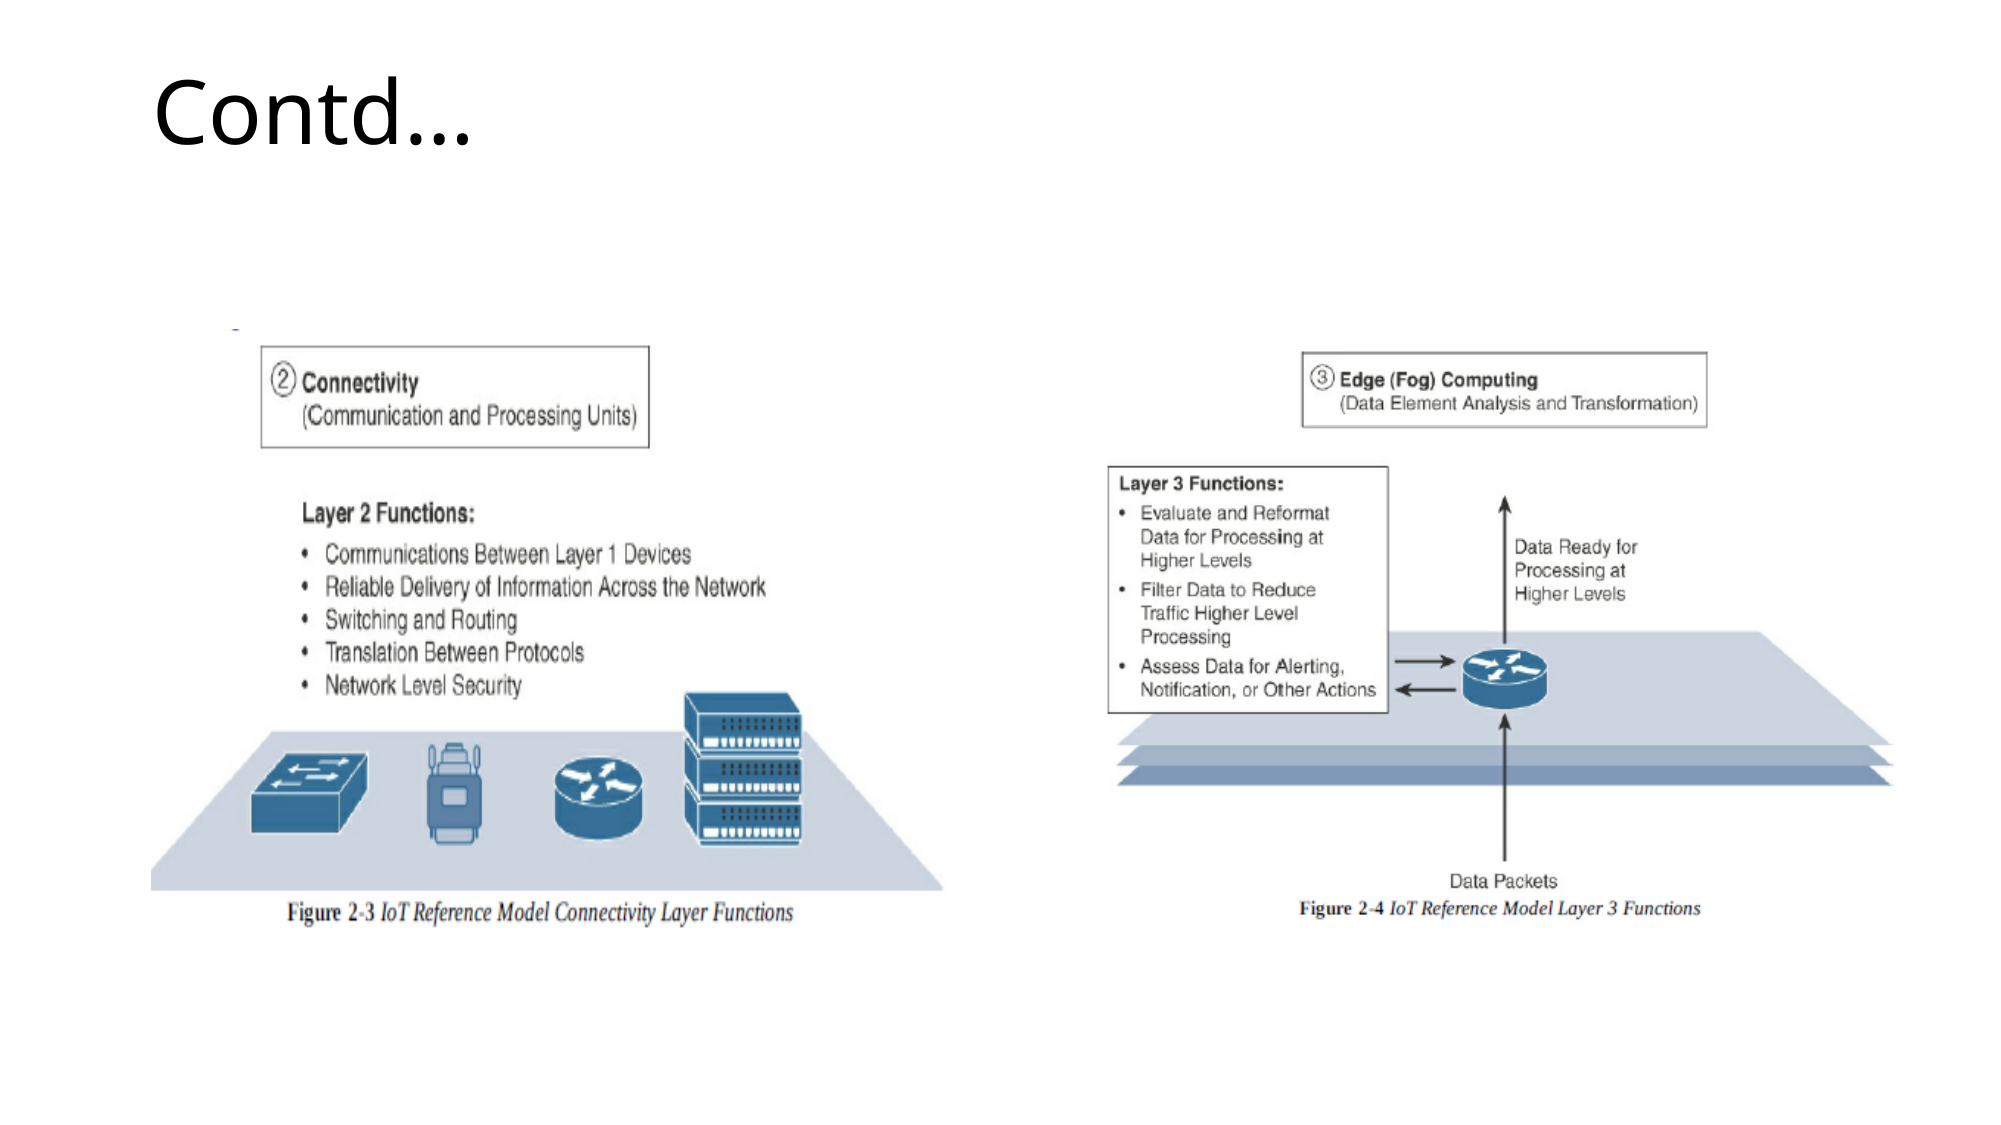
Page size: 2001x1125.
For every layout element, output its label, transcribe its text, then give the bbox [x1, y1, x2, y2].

picture [1099, 311, 1923, 930]
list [151, 329, 975, 947]
title Contd… [137, 59, 1863, 172]
